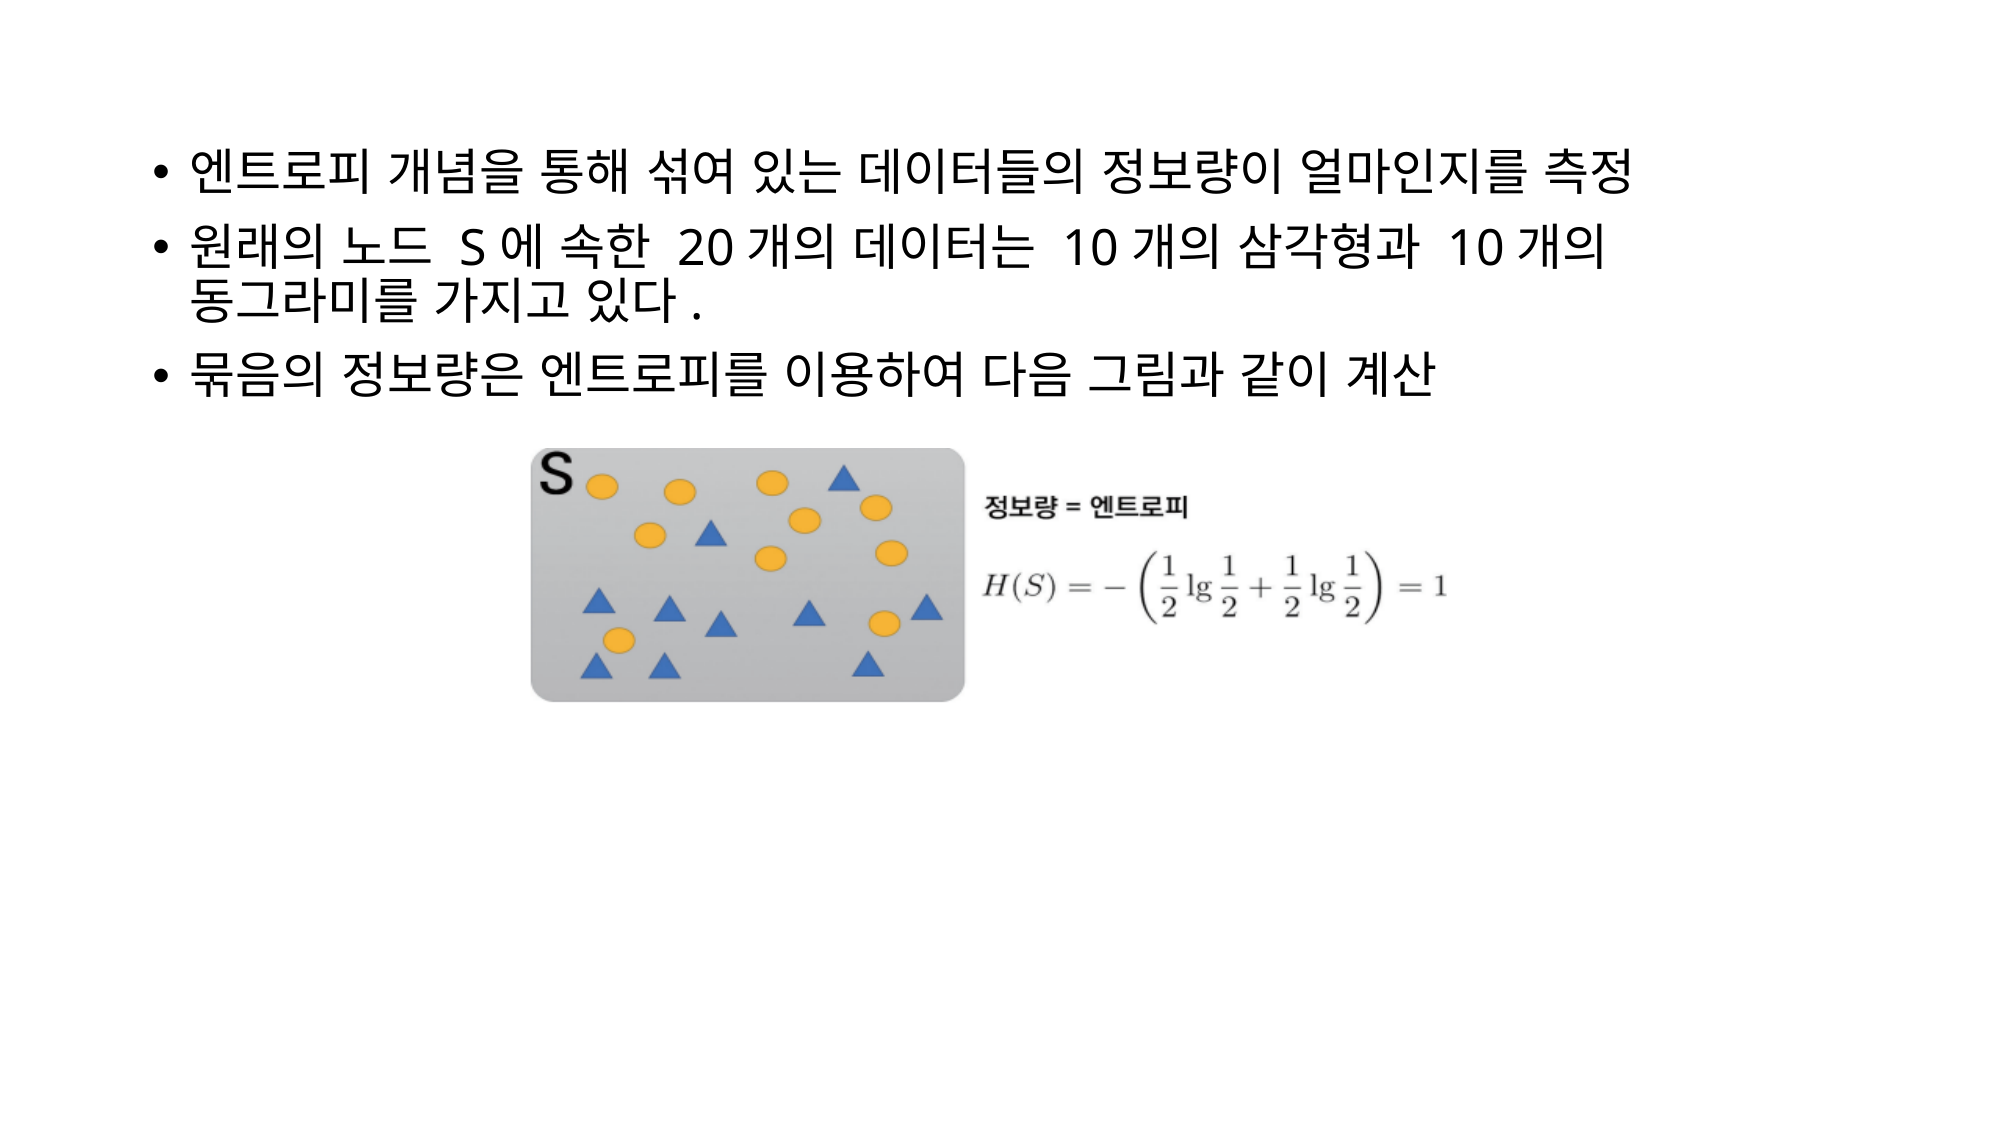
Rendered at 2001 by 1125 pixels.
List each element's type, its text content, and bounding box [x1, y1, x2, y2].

list 엔트로피 개념을 통해 섞여 있는 데이터들의 정보량이 얼마인지를 측정 원래의 노드 S에 속한 20개의 데이터는 10개의 삼각형과 10개의 동그라미를 가지고 있다. 묶음의 정보량은 엔트로피를 이용하여 다음 그림과 같이 계산 [137, 139, 1863, 1020]
picture [528, 448, 1472, 705]
